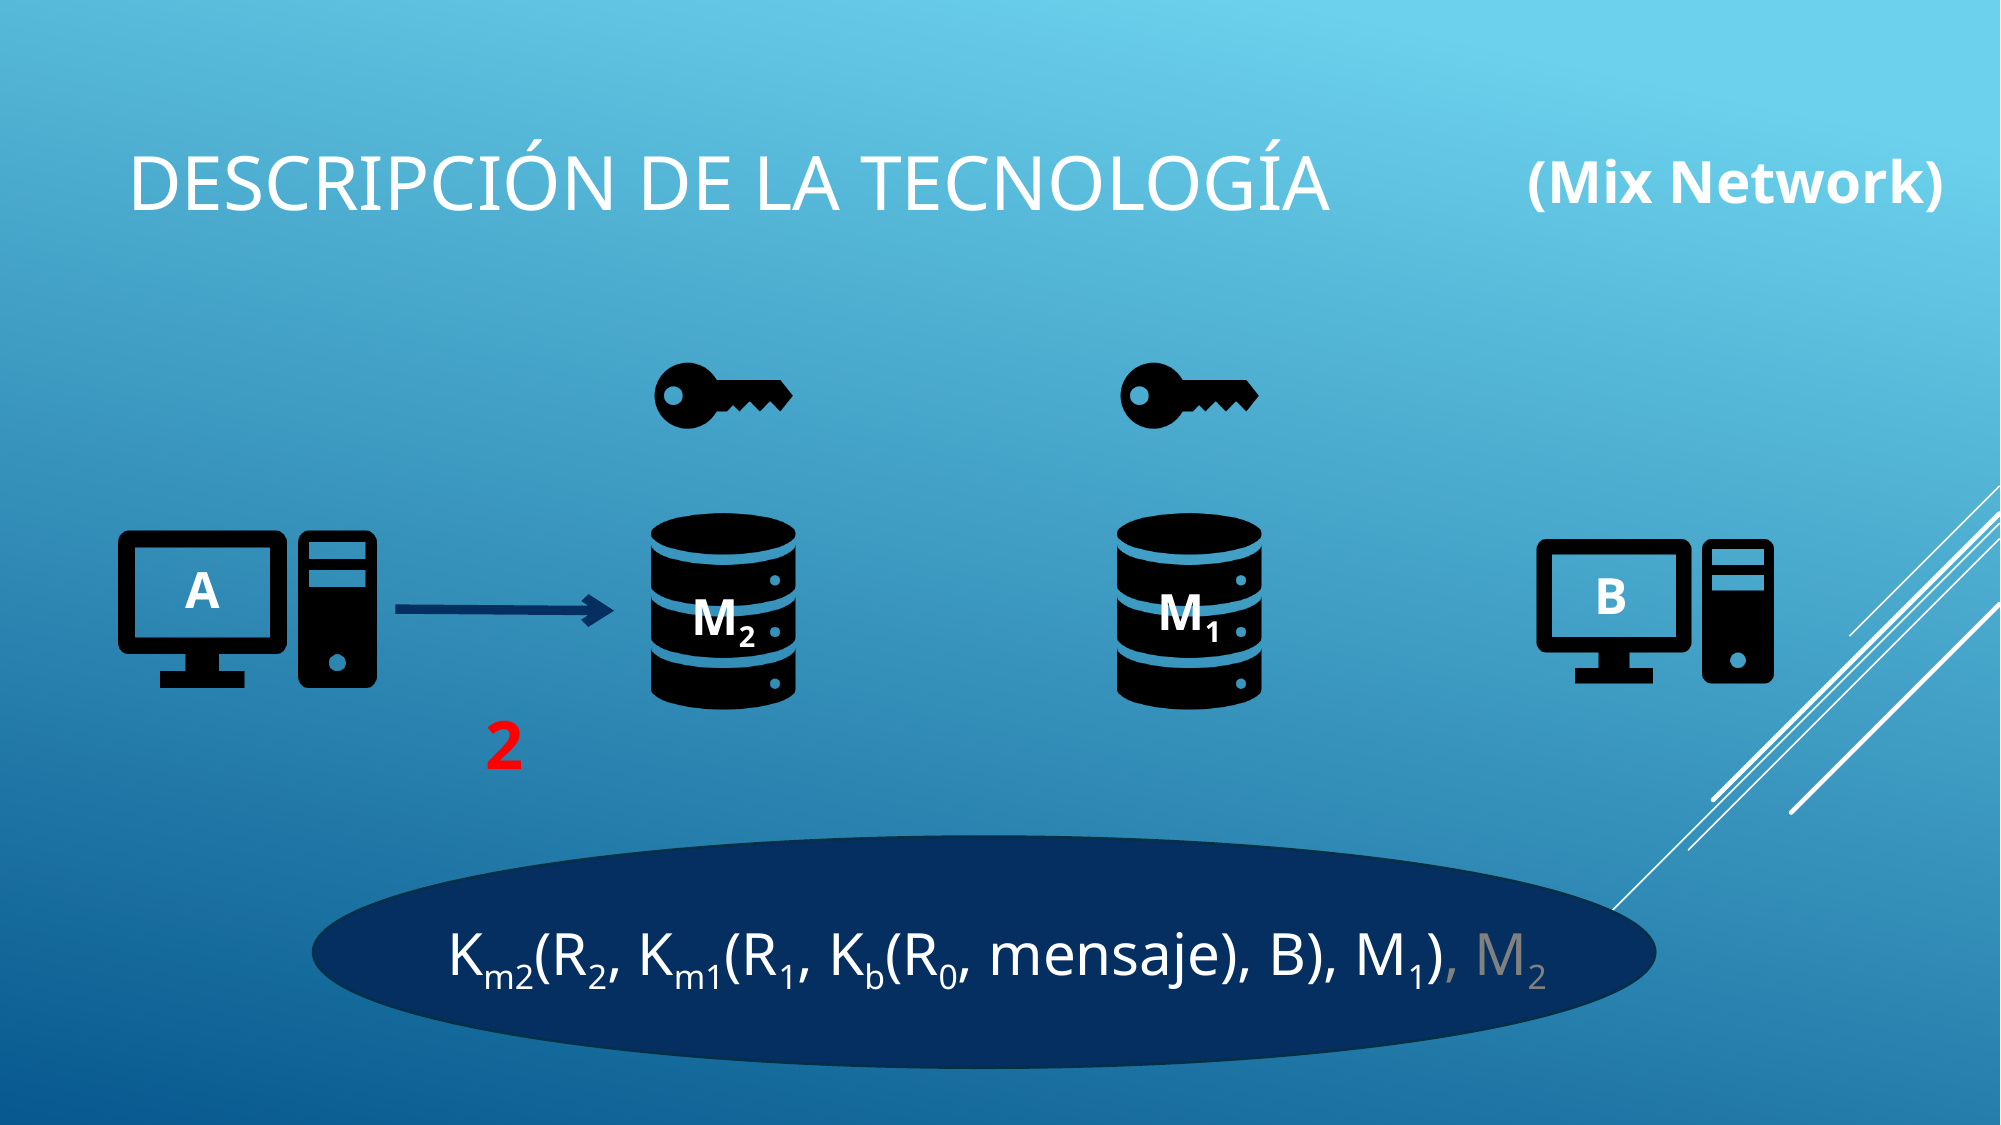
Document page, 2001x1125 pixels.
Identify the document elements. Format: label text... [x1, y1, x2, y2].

text_box [311, 835, 1657, 1070]
picture [1531, 486, 1780, 735]
picture [1114, 320, 1265, 471]
text_box Descripción de la tecnología [112, 57, 1513, 305]
picture [648, 320, 799, 471]
text_box (Mix Network) [1512, 138, 1960, 223]
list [111, 474, 382, 744]
text_box Km2(R2, Km1(R1, Kb(R0, mensaje), B), M1), M2 [389, 909, 1605, 1004]
picture [1065, 486, 1314, 735]
picture [599, 486, 848, 735]
text_box 2 [428, 695, 582, 791]
